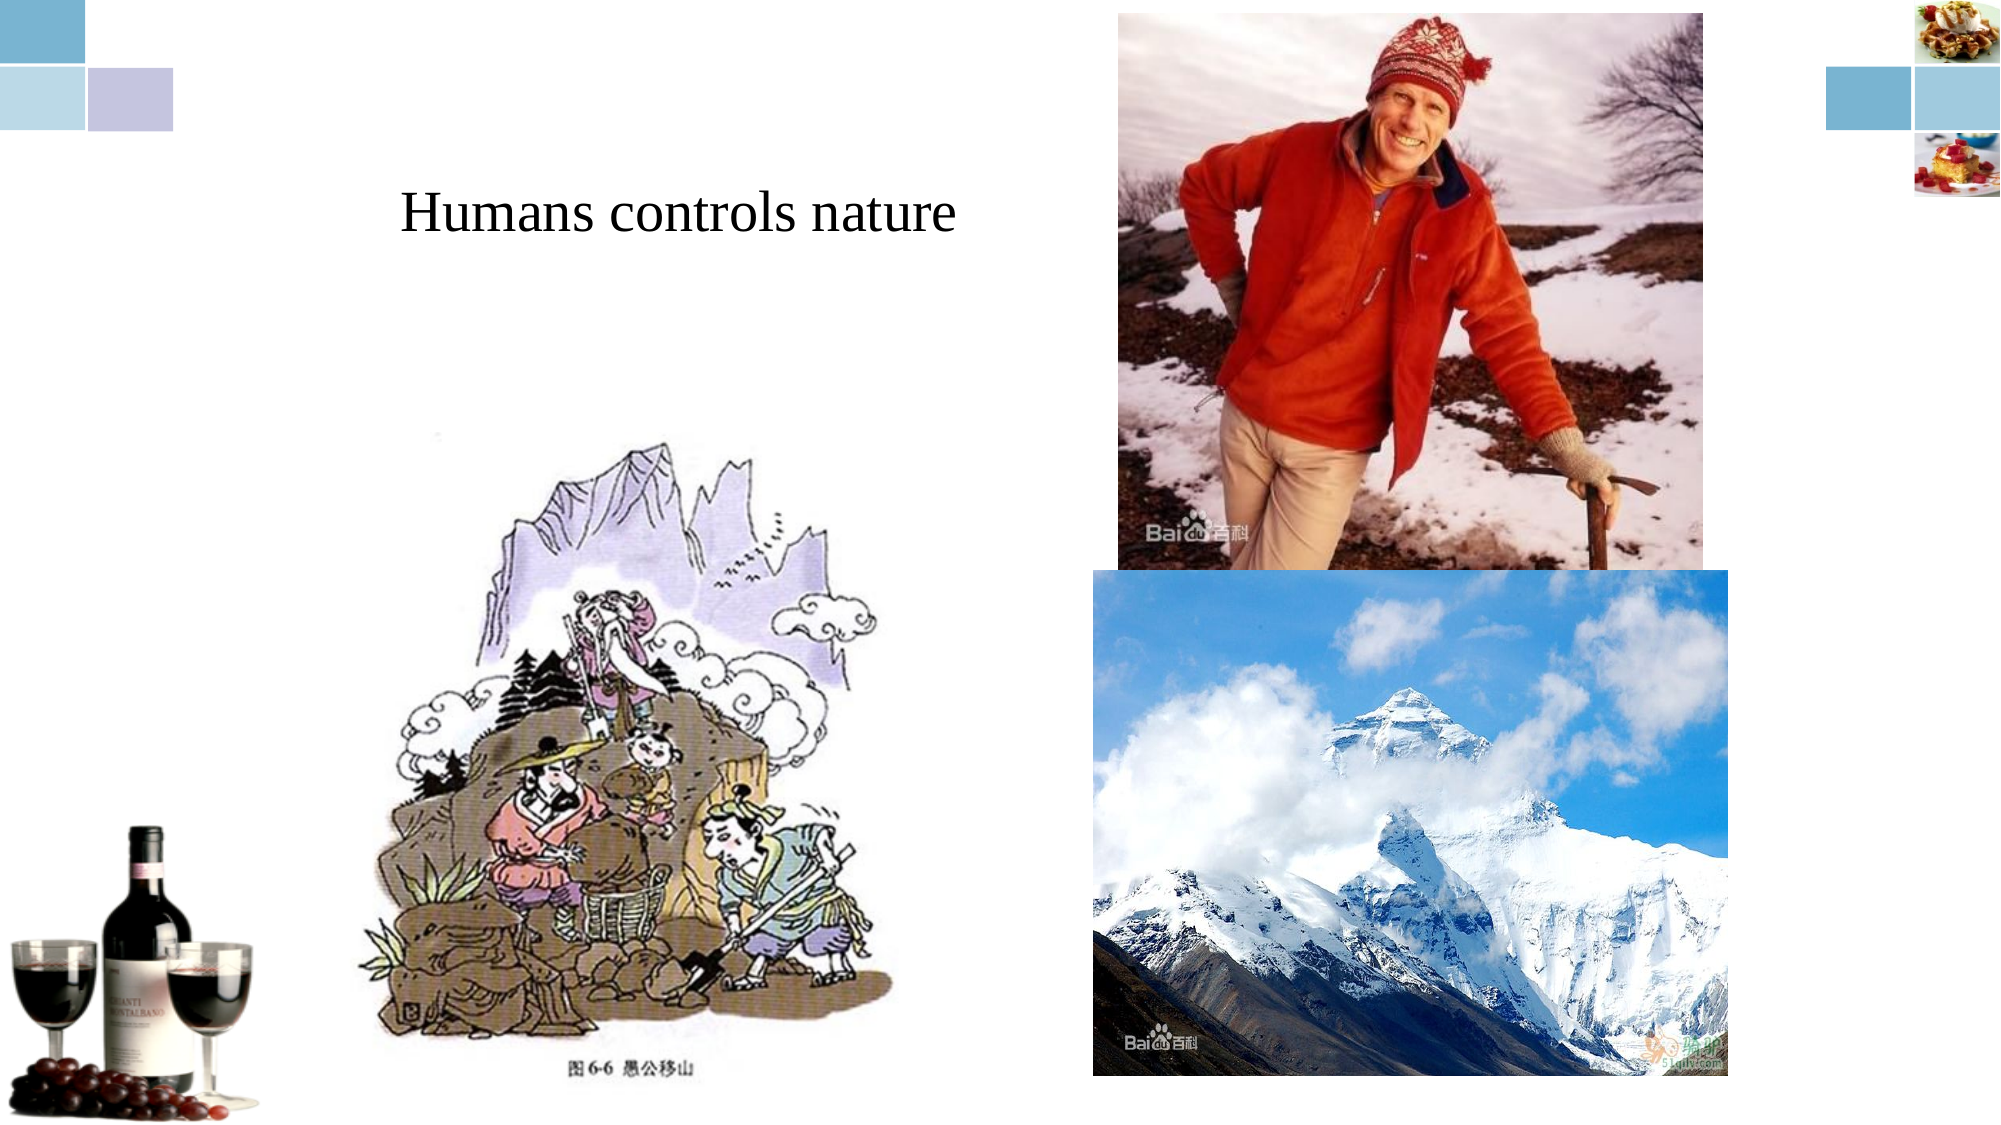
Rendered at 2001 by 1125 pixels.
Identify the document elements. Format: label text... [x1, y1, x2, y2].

picture [1914, 0, 2000, 63]
picture [282, 432, 956, 1106]
picture [1093, 13, 1728, 1076]
text_box Humans controls nature [385, 165, 973, 251]
picture [0, 824, 264, 1125]
picture [1914, 133, 2000, 197]
